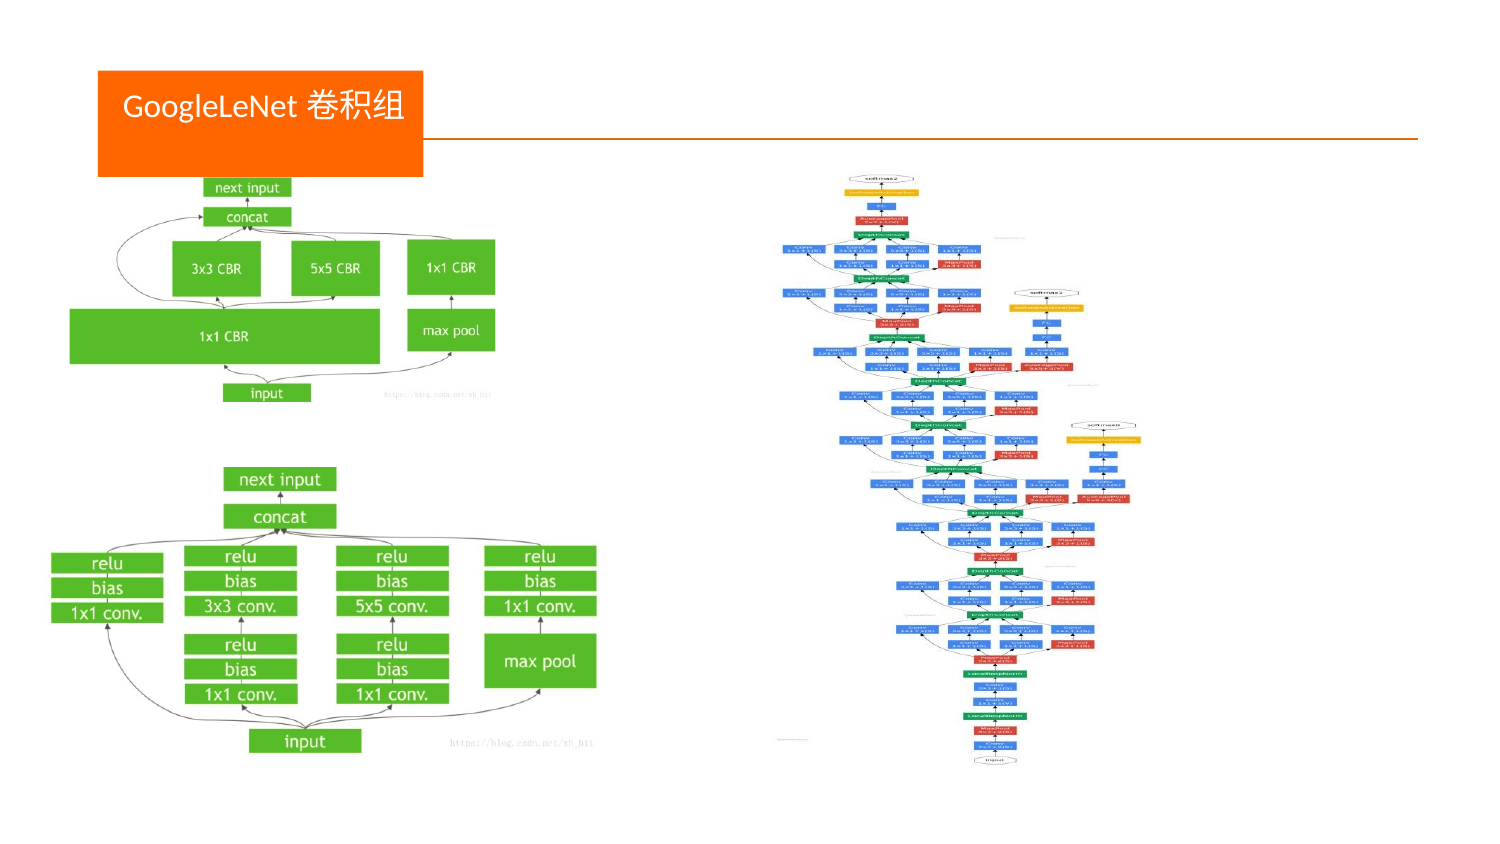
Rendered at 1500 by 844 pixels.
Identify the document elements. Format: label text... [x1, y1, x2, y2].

title GoogleLeNet卷积组 [97, 70, 424, 177]
text_box [45, 467, 600, 753]
text_box [69, 177, 496, 402]
text_box [750, 171, 1184, 778]
